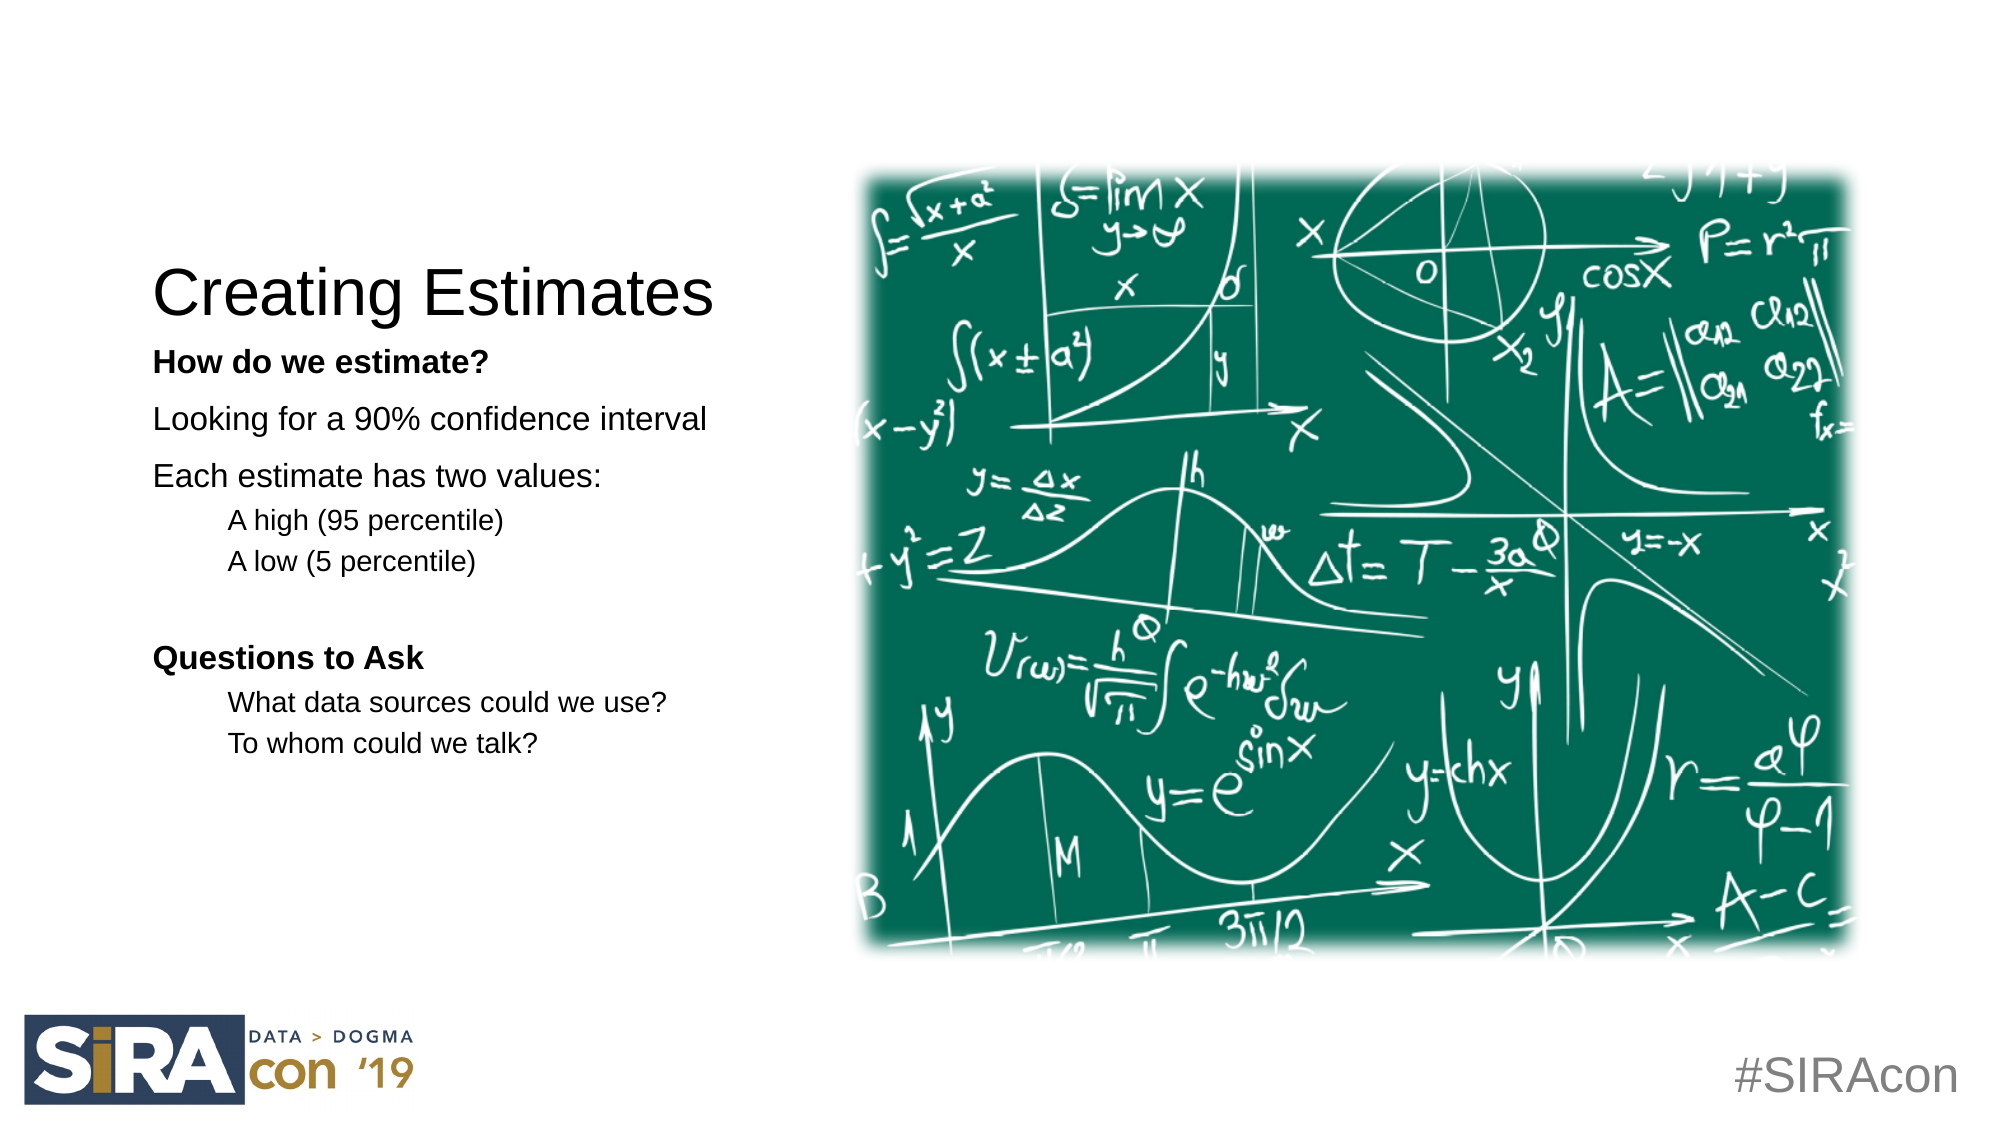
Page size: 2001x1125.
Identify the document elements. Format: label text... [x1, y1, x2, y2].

list How do we estimate? Looking for a 90% confidence interval Each estimate has two values: A high (95 percentile) A low (5 percentile) Questions to Ask What data sources could we use? To whom could we talk? [137, 337, 783, 963]
title Creating Estimates [137, 75, 783, 337]
picture [18, 1007, 419, 1111]
picture [850, 161, 1863, 962]
